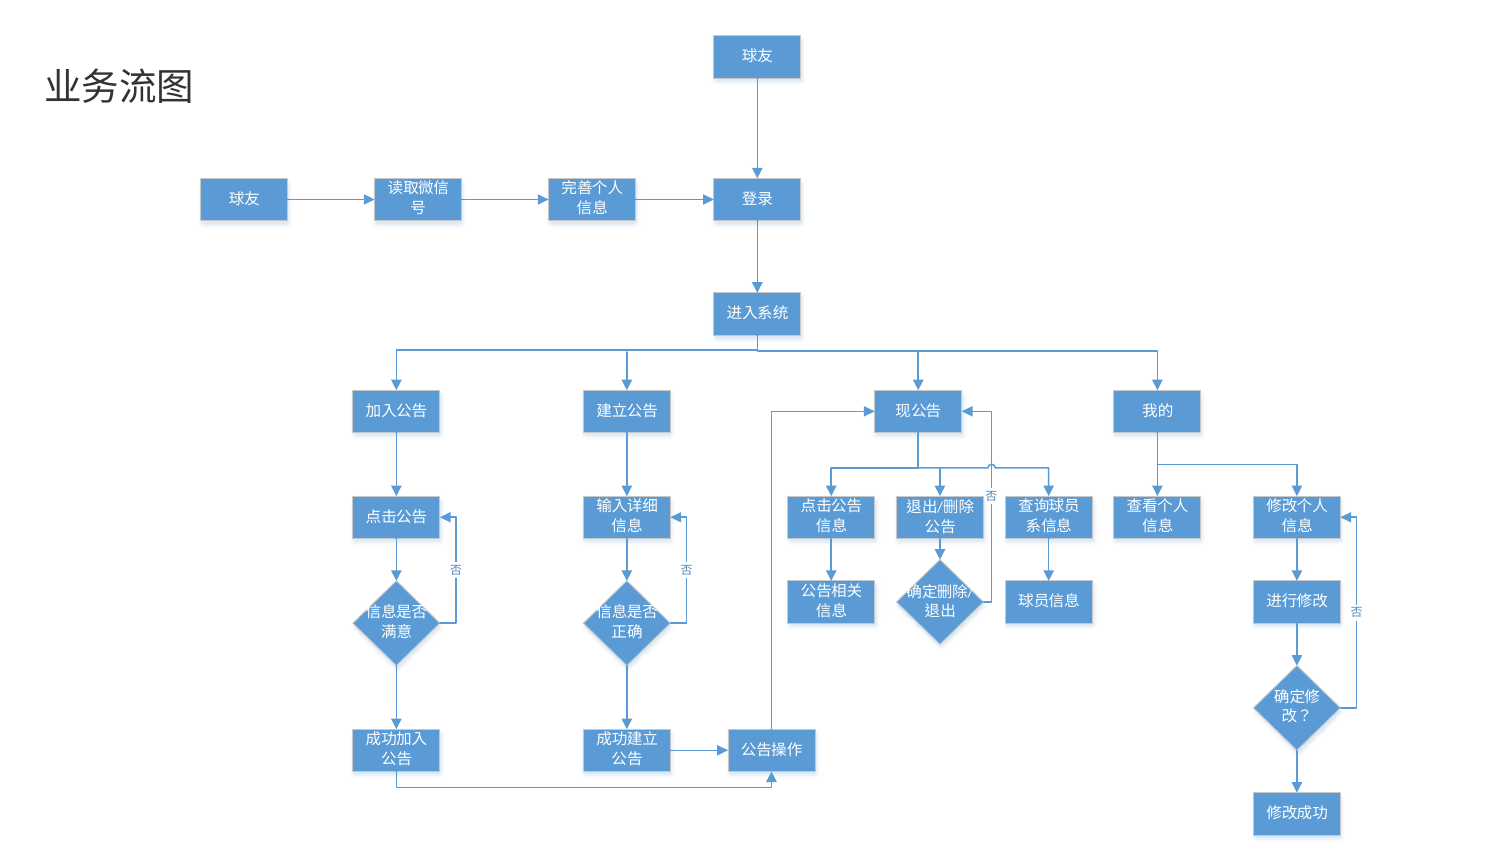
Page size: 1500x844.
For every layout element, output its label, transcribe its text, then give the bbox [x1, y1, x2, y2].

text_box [194, 31, 1388, 844]
text_box 业务流图 [29, 55, 189, 116]
